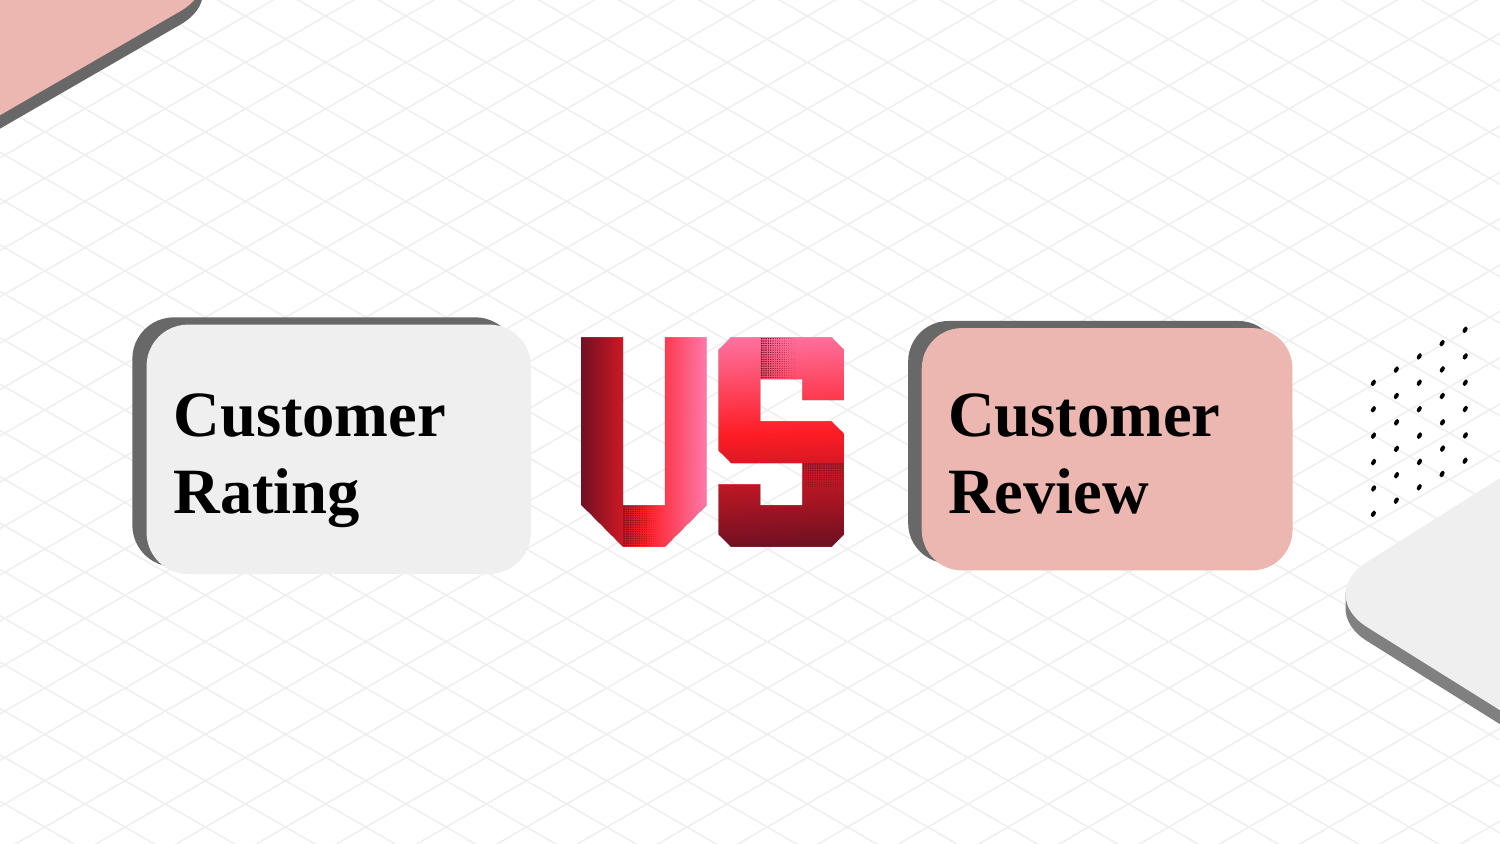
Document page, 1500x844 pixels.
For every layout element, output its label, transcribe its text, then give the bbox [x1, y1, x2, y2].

text_box [132, 317, 500, 565]
text_box Customer Rating [146, 324, 531, 575]
picture [580, 336, 845, 548]
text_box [907, 320, 1293, 571]
